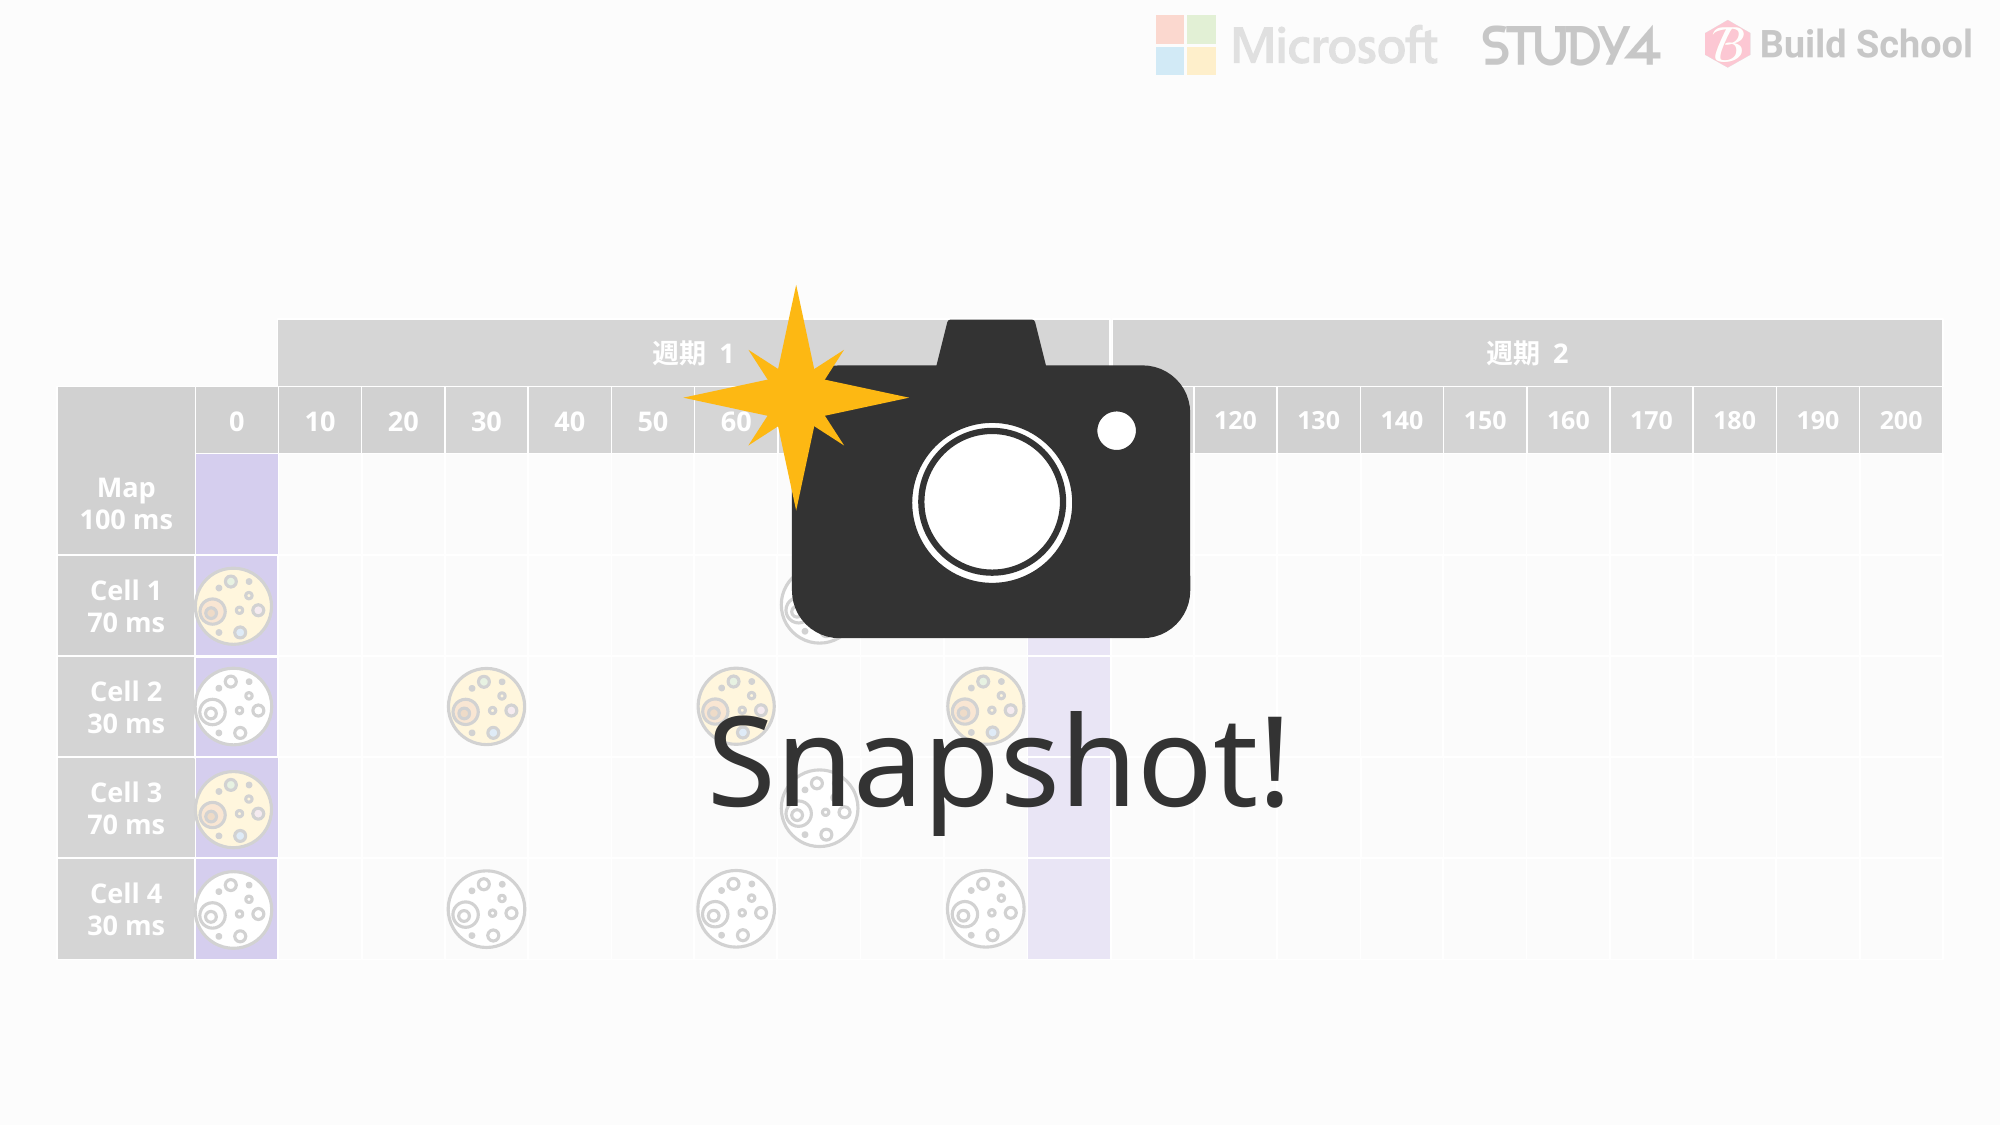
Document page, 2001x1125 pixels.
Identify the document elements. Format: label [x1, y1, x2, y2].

text_box [0, 0, 2000, 1125]
